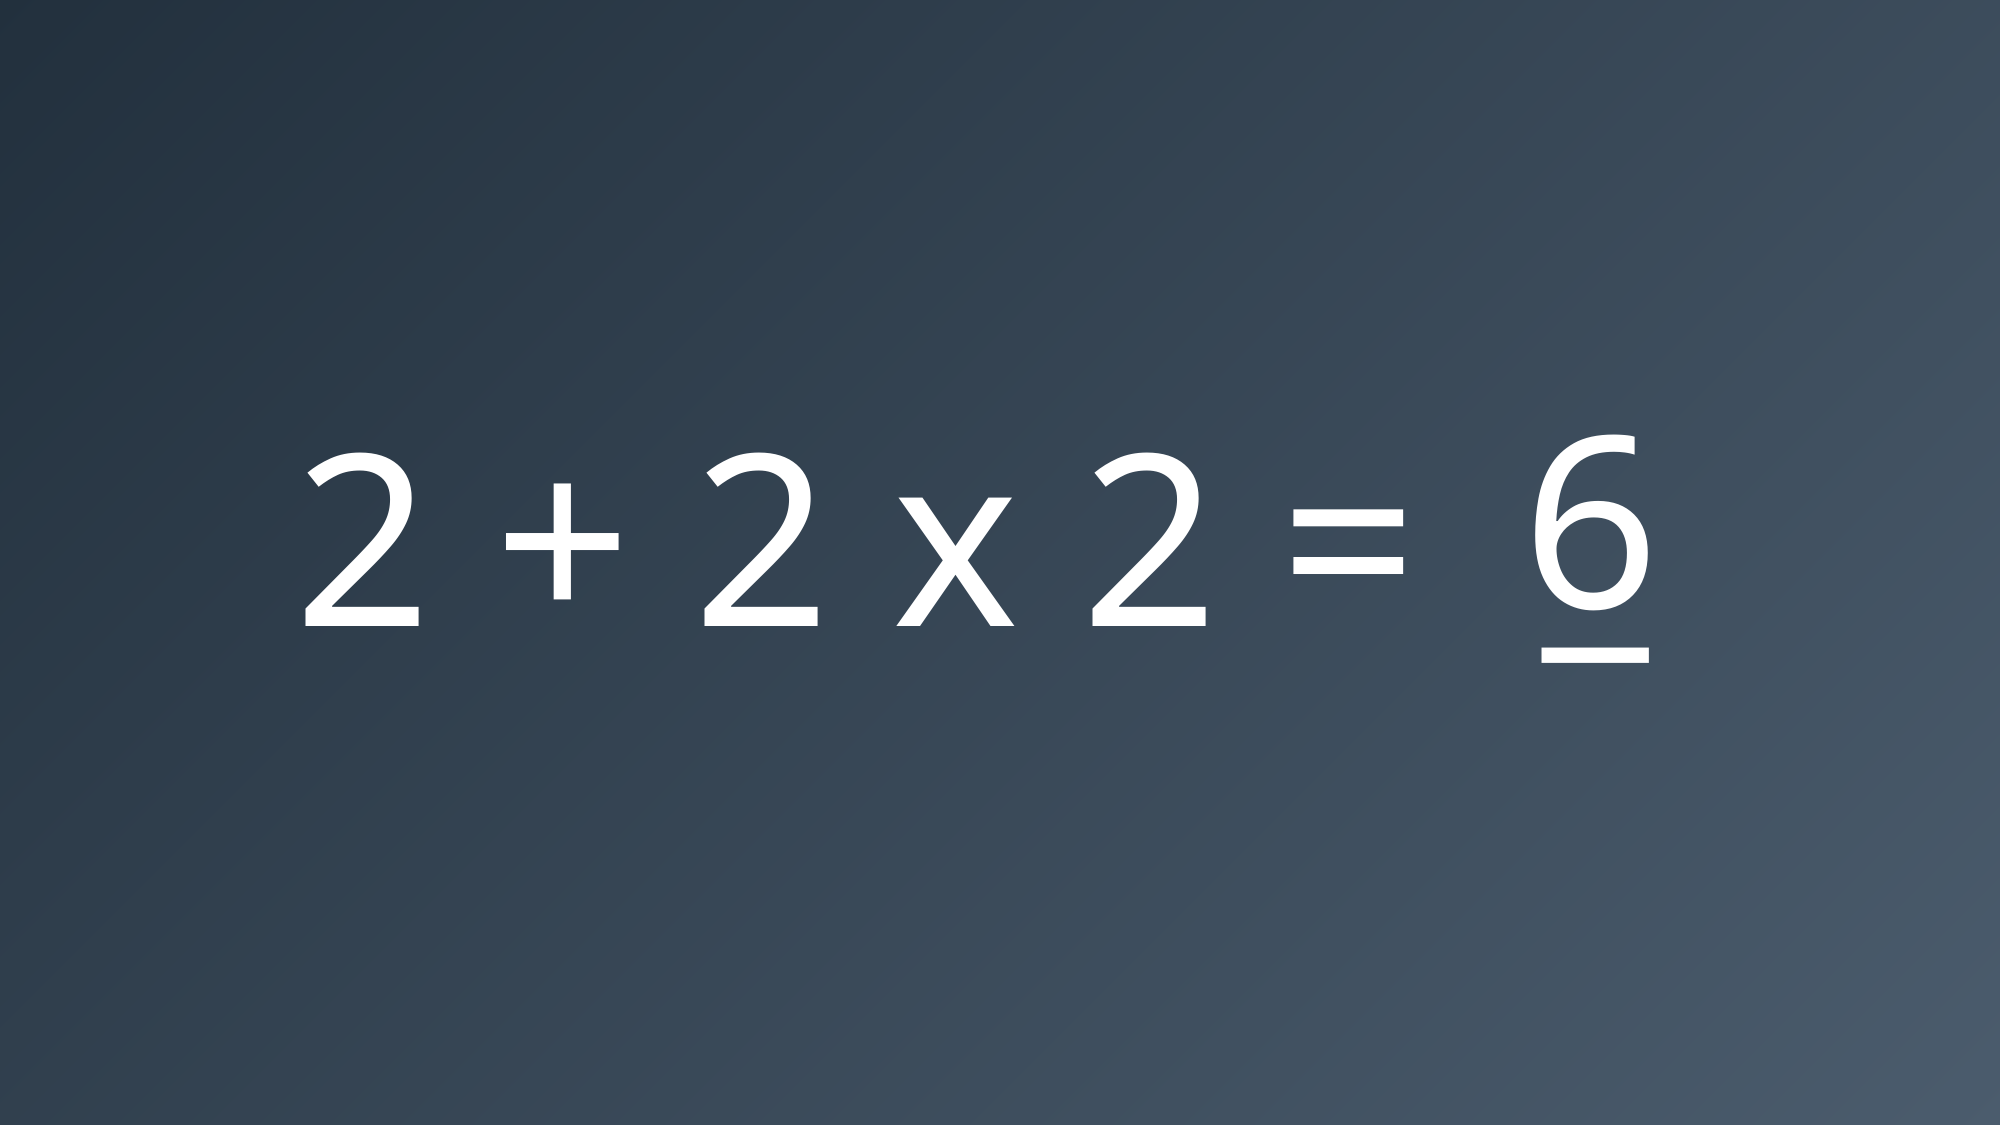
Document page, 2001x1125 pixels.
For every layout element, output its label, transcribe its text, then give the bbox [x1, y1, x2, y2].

text_box 6 [1468, 318, 1714, 743]
text_box 2 + 2 x 2 = _ [279, 336, 1704, 761]
